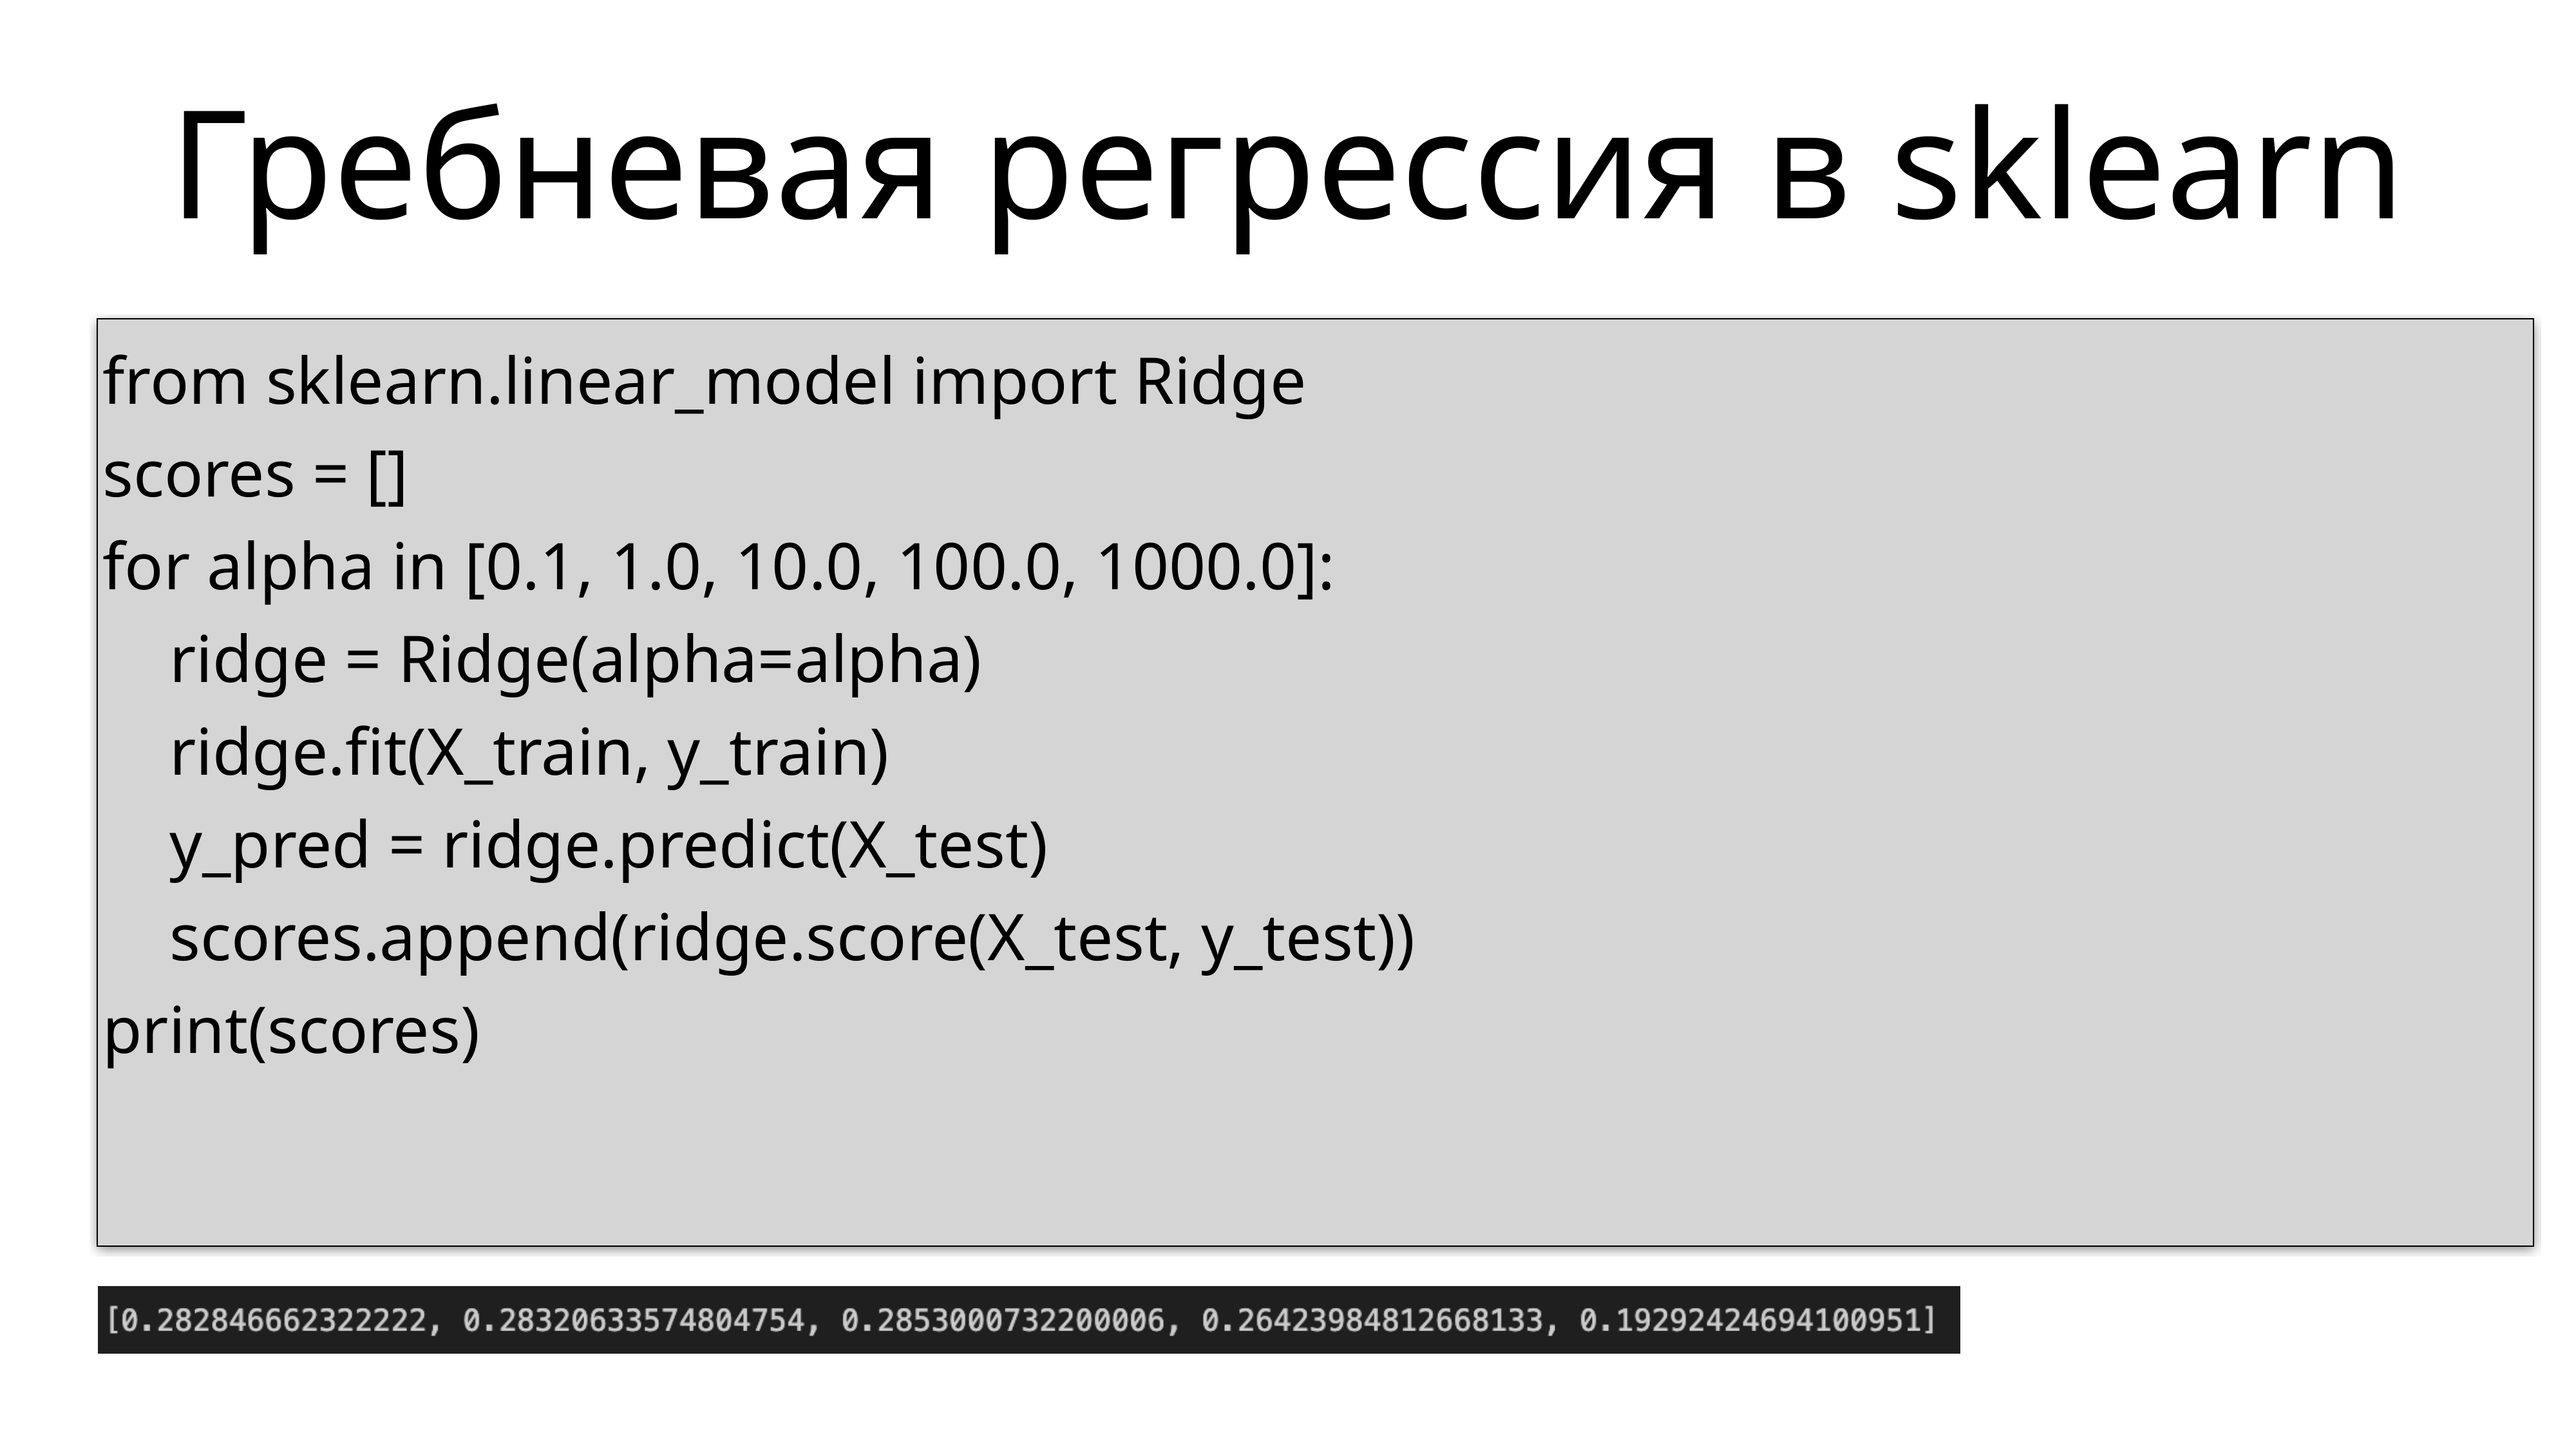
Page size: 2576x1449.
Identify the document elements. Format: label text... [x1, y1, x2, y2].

picture [98, 1286, 1961, 1354]
title Гребневая регрессия в sklearn [1, 37, 2575, 279]
list from sklearn.linear_model import Ridge scores = [] for alpha in [0.1, 1.0, 10.0, 100.0, 1000.0]: ridge = Ridge(alpha=alpha) ridge.fit(X_train, y_train) y_pred = ridge.predict(X_test) scores.append(ridge.score(X_test, y_test)) print(scores) [97, 318, 2534, 1247]
